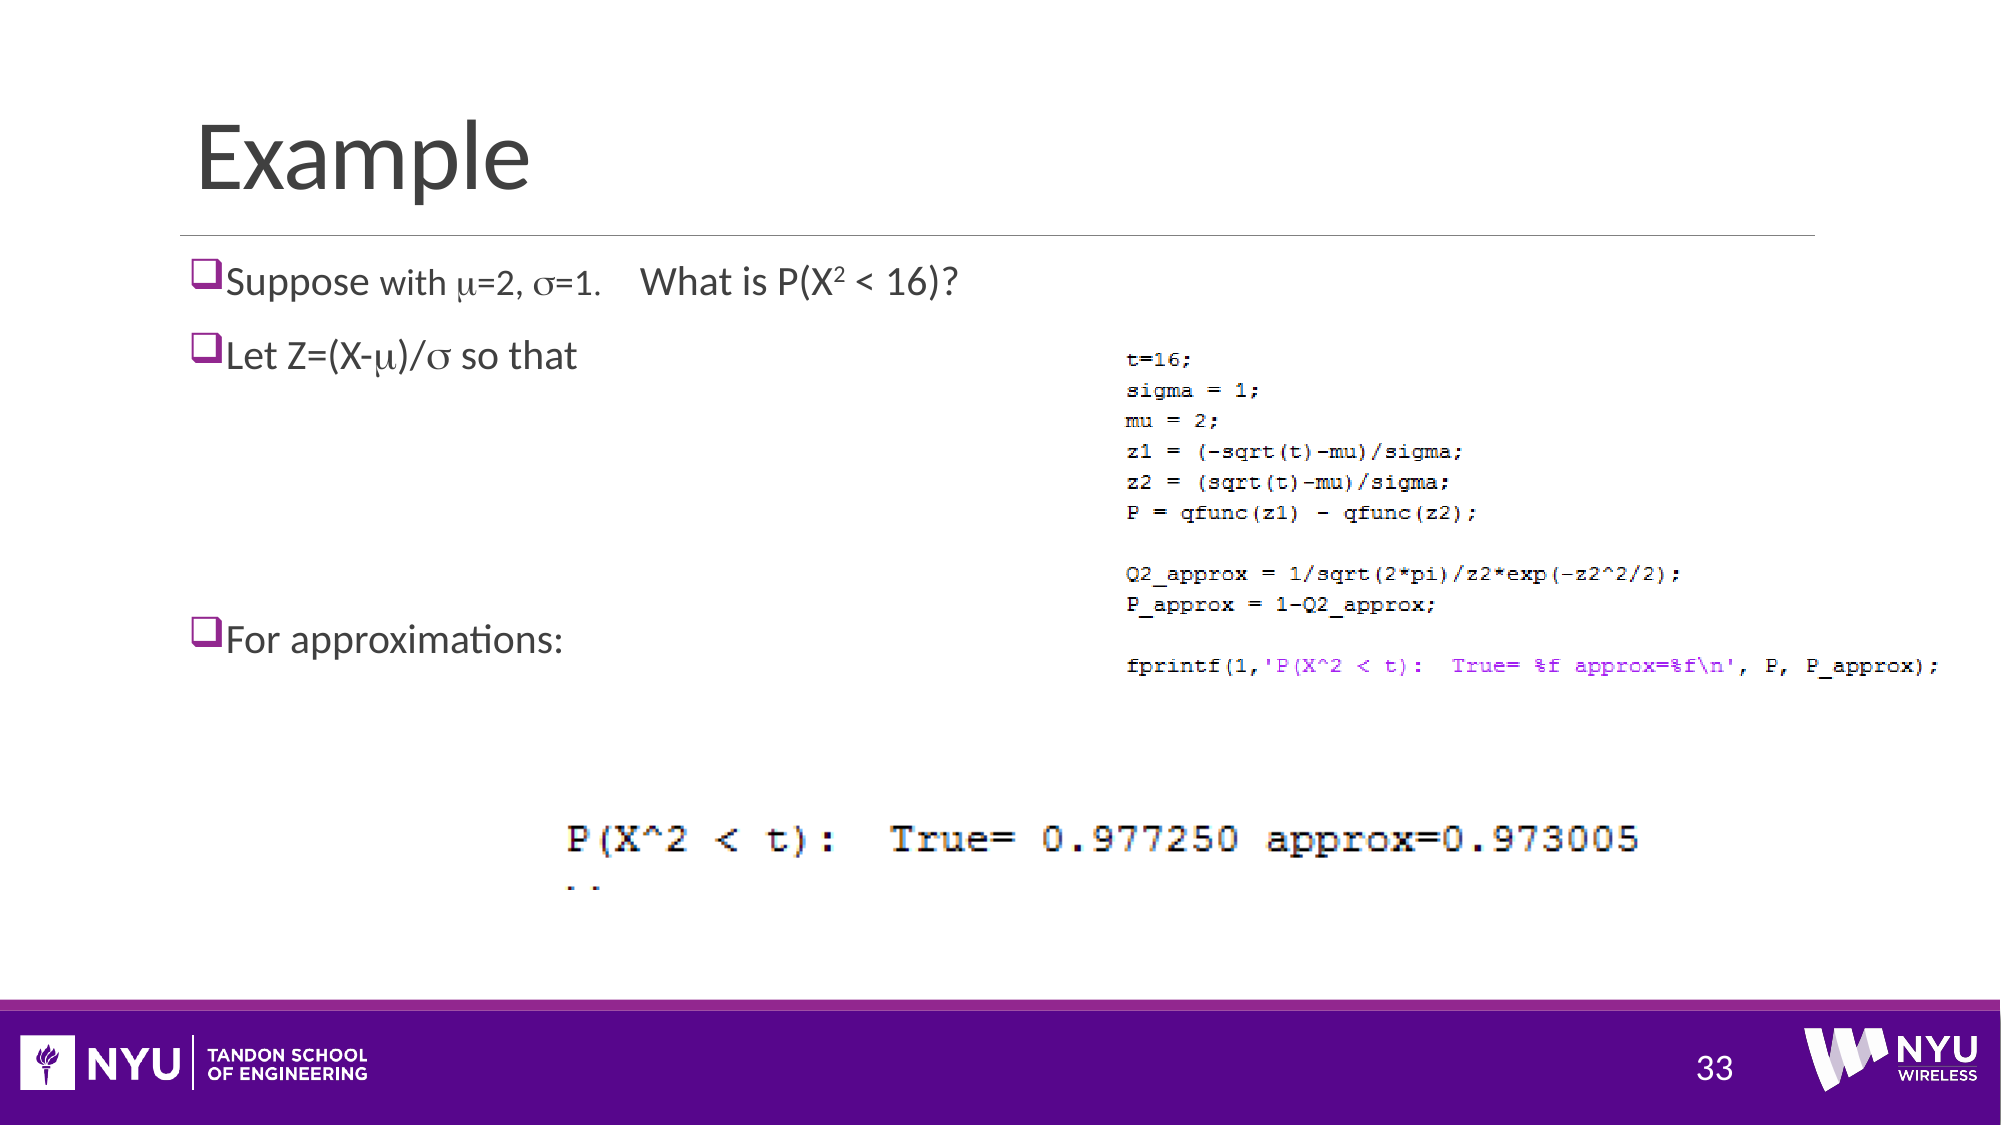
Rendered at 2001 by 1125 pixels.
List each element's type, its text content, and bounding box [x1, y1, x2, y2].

picture [558, 810, 1687, 890]
picture [1122, 341, 1945, 699]
slide_number 33 [1533, 1035, 1749, 1096]
title Example [180, 47, 1830, 218]
